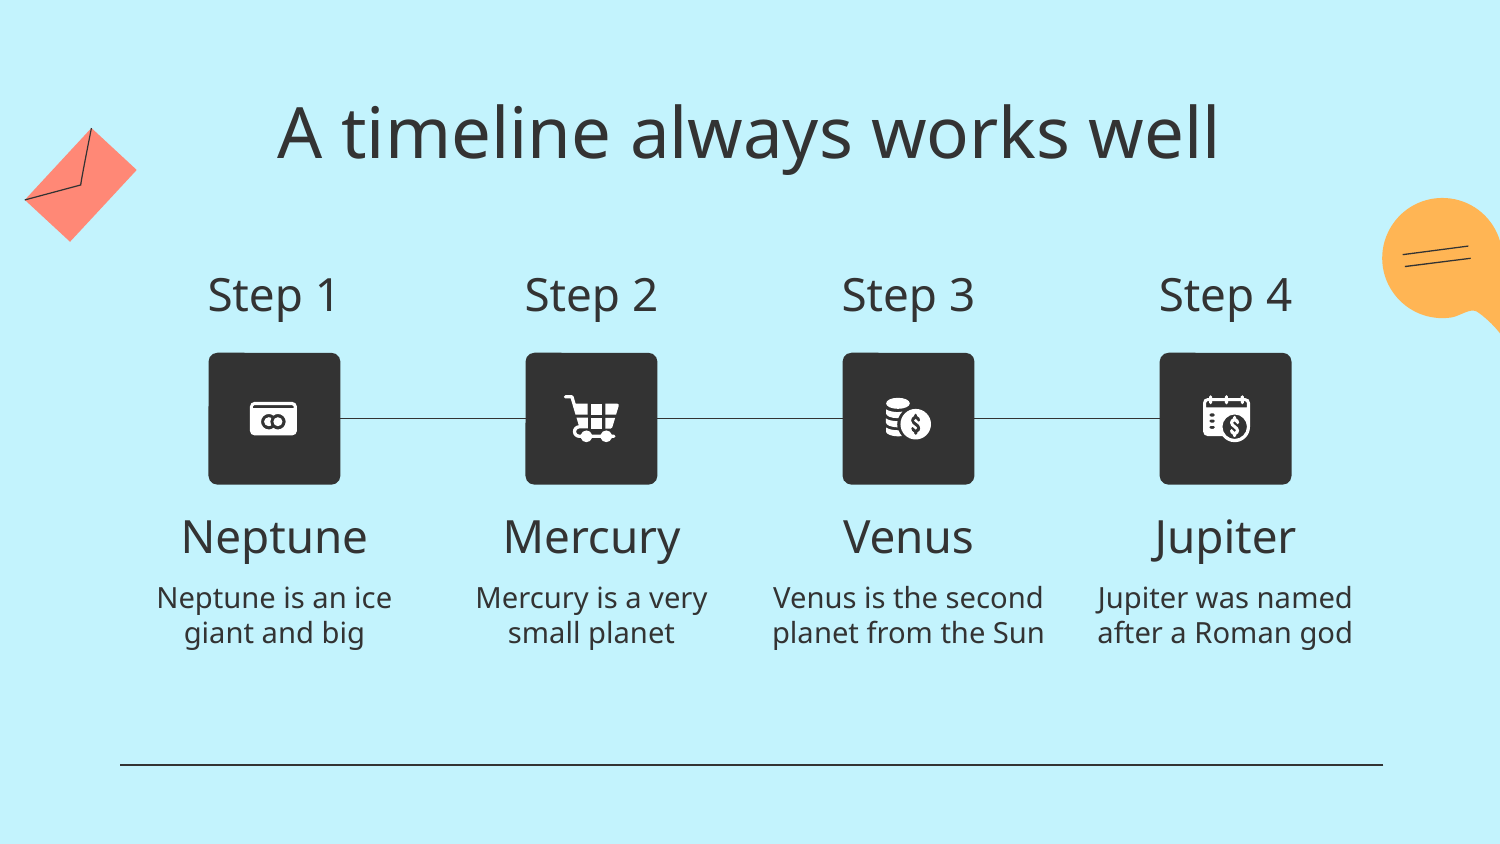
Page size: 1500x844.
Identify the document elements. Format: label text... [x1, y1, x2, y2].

text_box Step 2 [439, 274, 744, 336]
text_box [1202, 394, 1251, 443]
text_box [842, 352, 975, 485]
text_box [208, 352, 341, 485]
text_box [525, 352, 658, 485]
text_box Venus [756, 515, 1061, 571]
title A timeline always works well [118, 72, 1382, 167]
text_box Step 1 [121, 274, 427, 336]
text_box Step 4 [1073, 274, 1372, 336]
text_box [563, 394, 620, 443]
text_box Step 3 [756, 274, 1061, 336]
text_box Neptune [121, 515, 427, 571]
text_box Venus is the second planet from the Sun [756, 571, 1061, 657]
text_box Jupiter was named after a Roman god [1073, 571, 1378, 657]
text_box Mercury [439, 515, 744, 571]
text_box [24, 127, 137, 243]
text_box Neptune is an ice giant and big [121, 571, 427, 657]
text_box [249, 401, 298, 436]
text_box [885, 397, 932, 440]
text_box Mercury is a very small planet [439, 571, 744, 657]
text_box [1377, 197, 1500, 337]
text_box [1159, 352, 1292, 485]
text_box Jupiter [1073, 515, 1378, 571]
